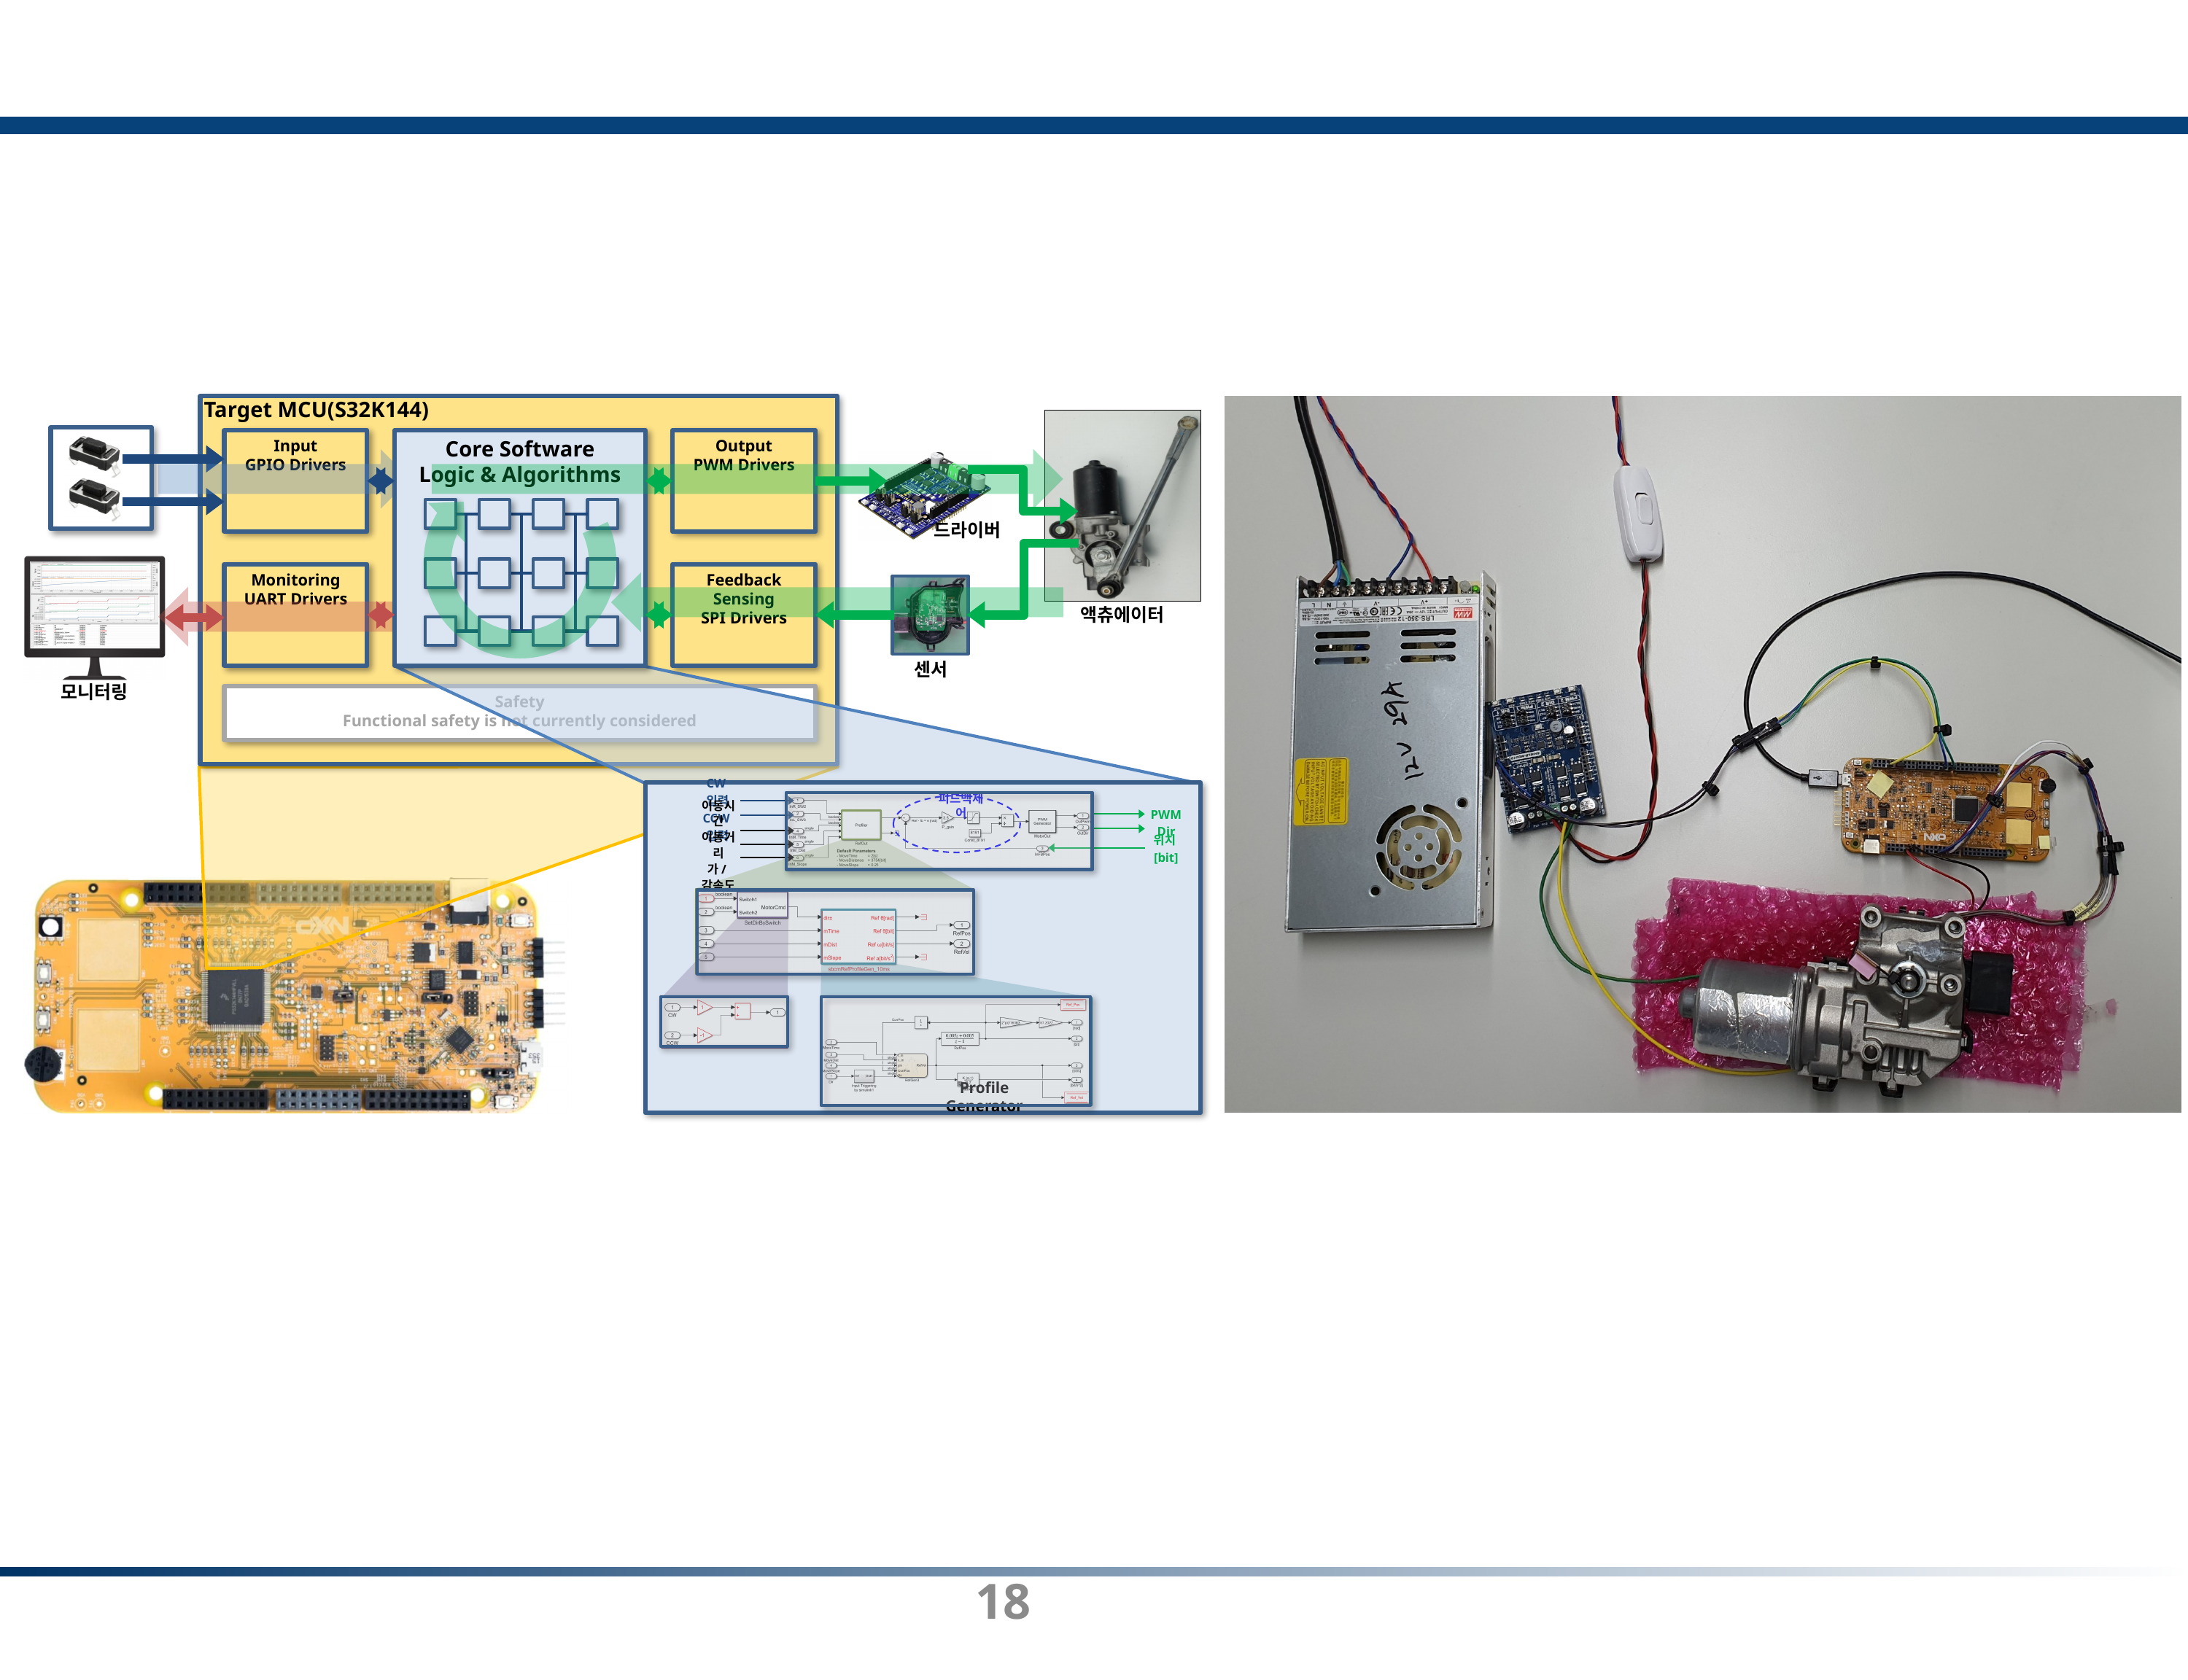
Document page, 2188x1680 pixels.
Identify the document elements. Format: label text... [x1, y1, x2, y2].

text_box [23, 395, 1202, 1113]
picture [1225, 395, 2181, 1113]
slide_number 18 [748, 1558, 1259, 1649]
